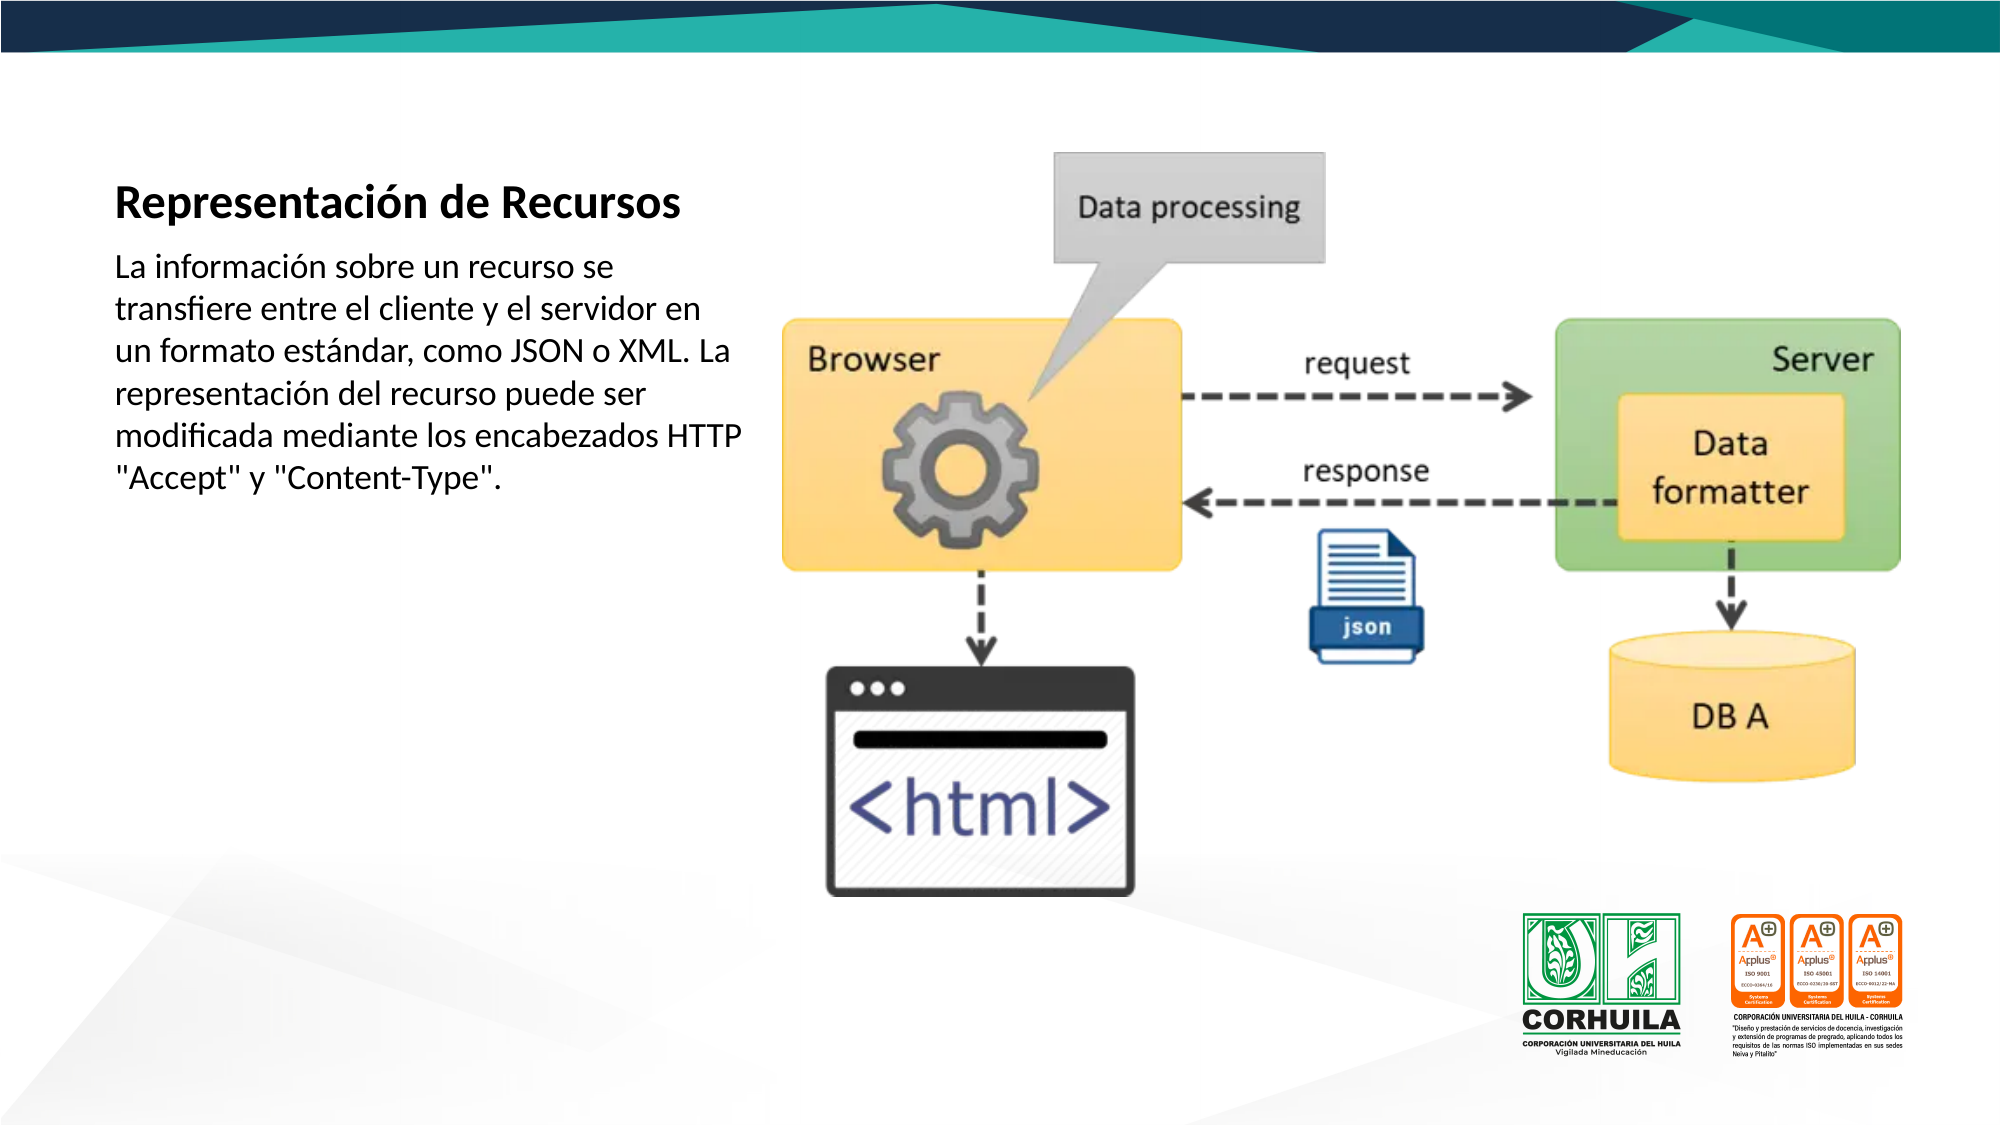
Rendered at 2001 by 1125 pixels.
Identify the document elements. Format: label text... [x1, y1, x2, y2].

list La información sobre un recurso se transfiere entre el cliente y el servidor en un formato estándar, como JSON o XML. La representación del recurso puede ser modificada mediante los encabezados HTTP "Accept" y "Content-Type". [100, 235, 759, 1005]
title Representación de Recursos [100, 44, 759, 235]
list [781, 152, 1901, 897]
picture [0, 0, 2000, 1125]
